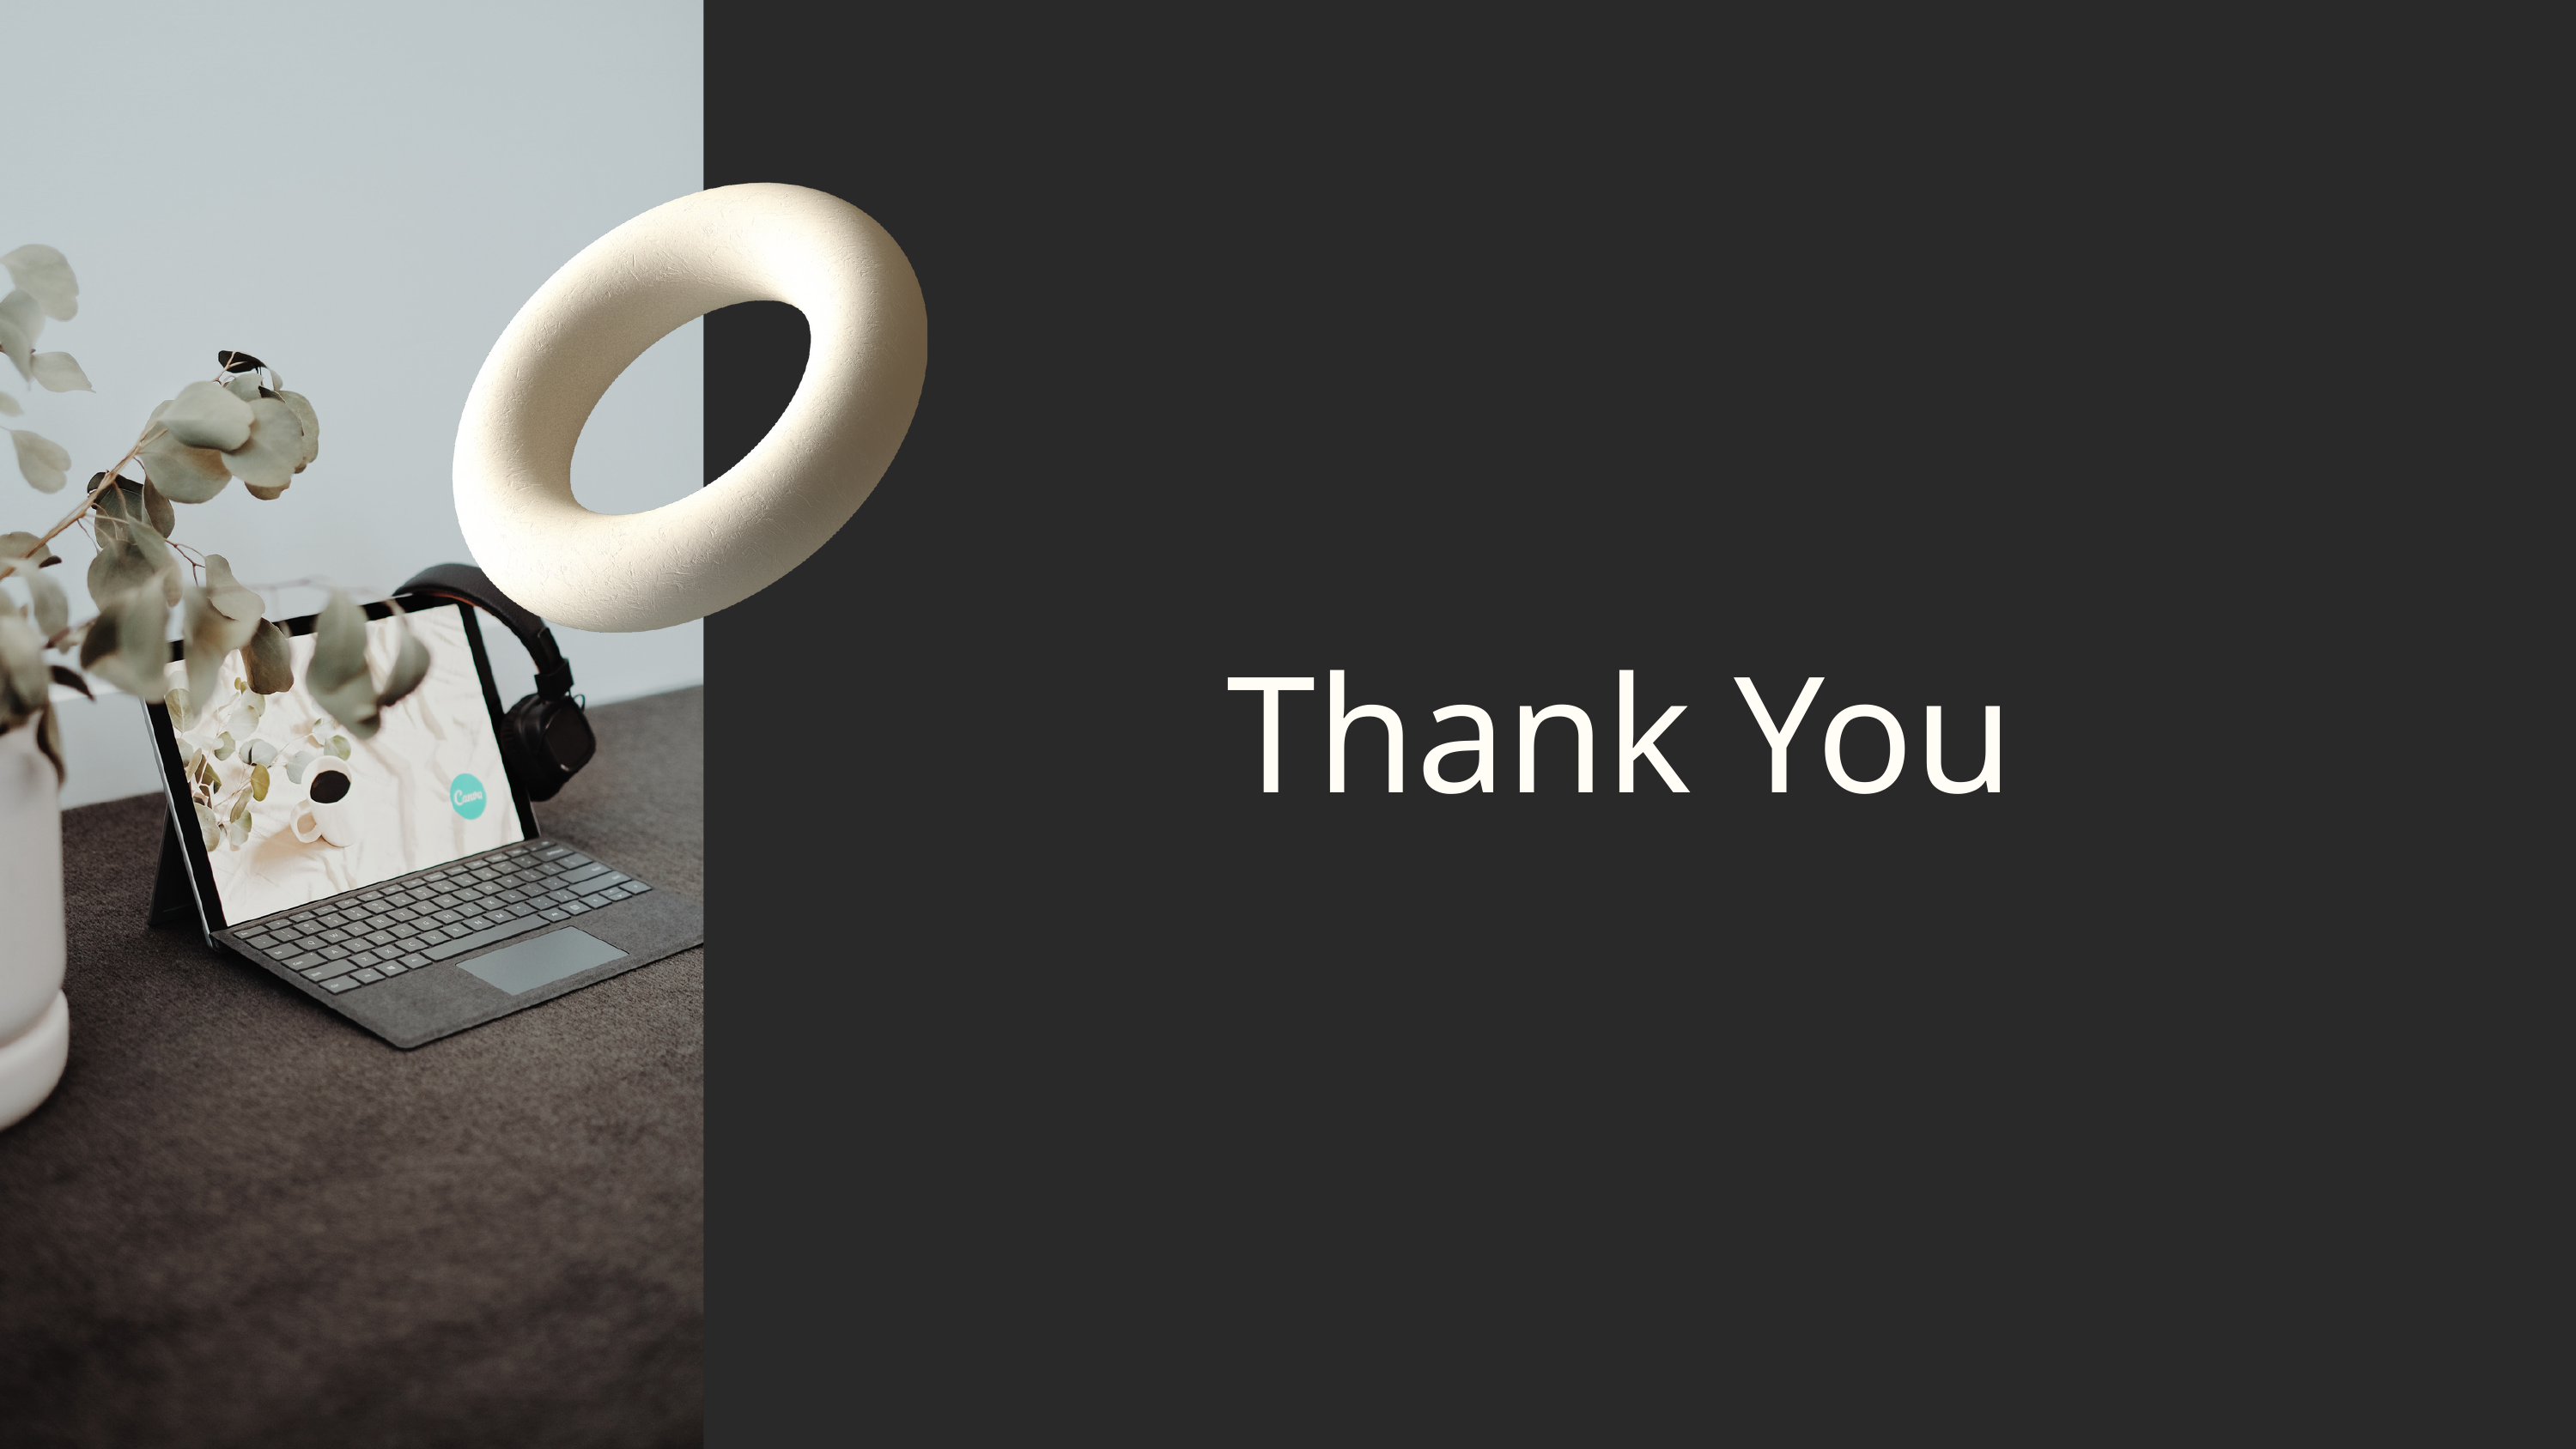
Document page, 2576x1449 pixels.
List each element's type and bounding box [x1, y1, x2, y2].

text_box [1226, 632, 2549, 979]
text_box [452, 182, 928, 634]
text_box [0, 0, 704, 1449]
